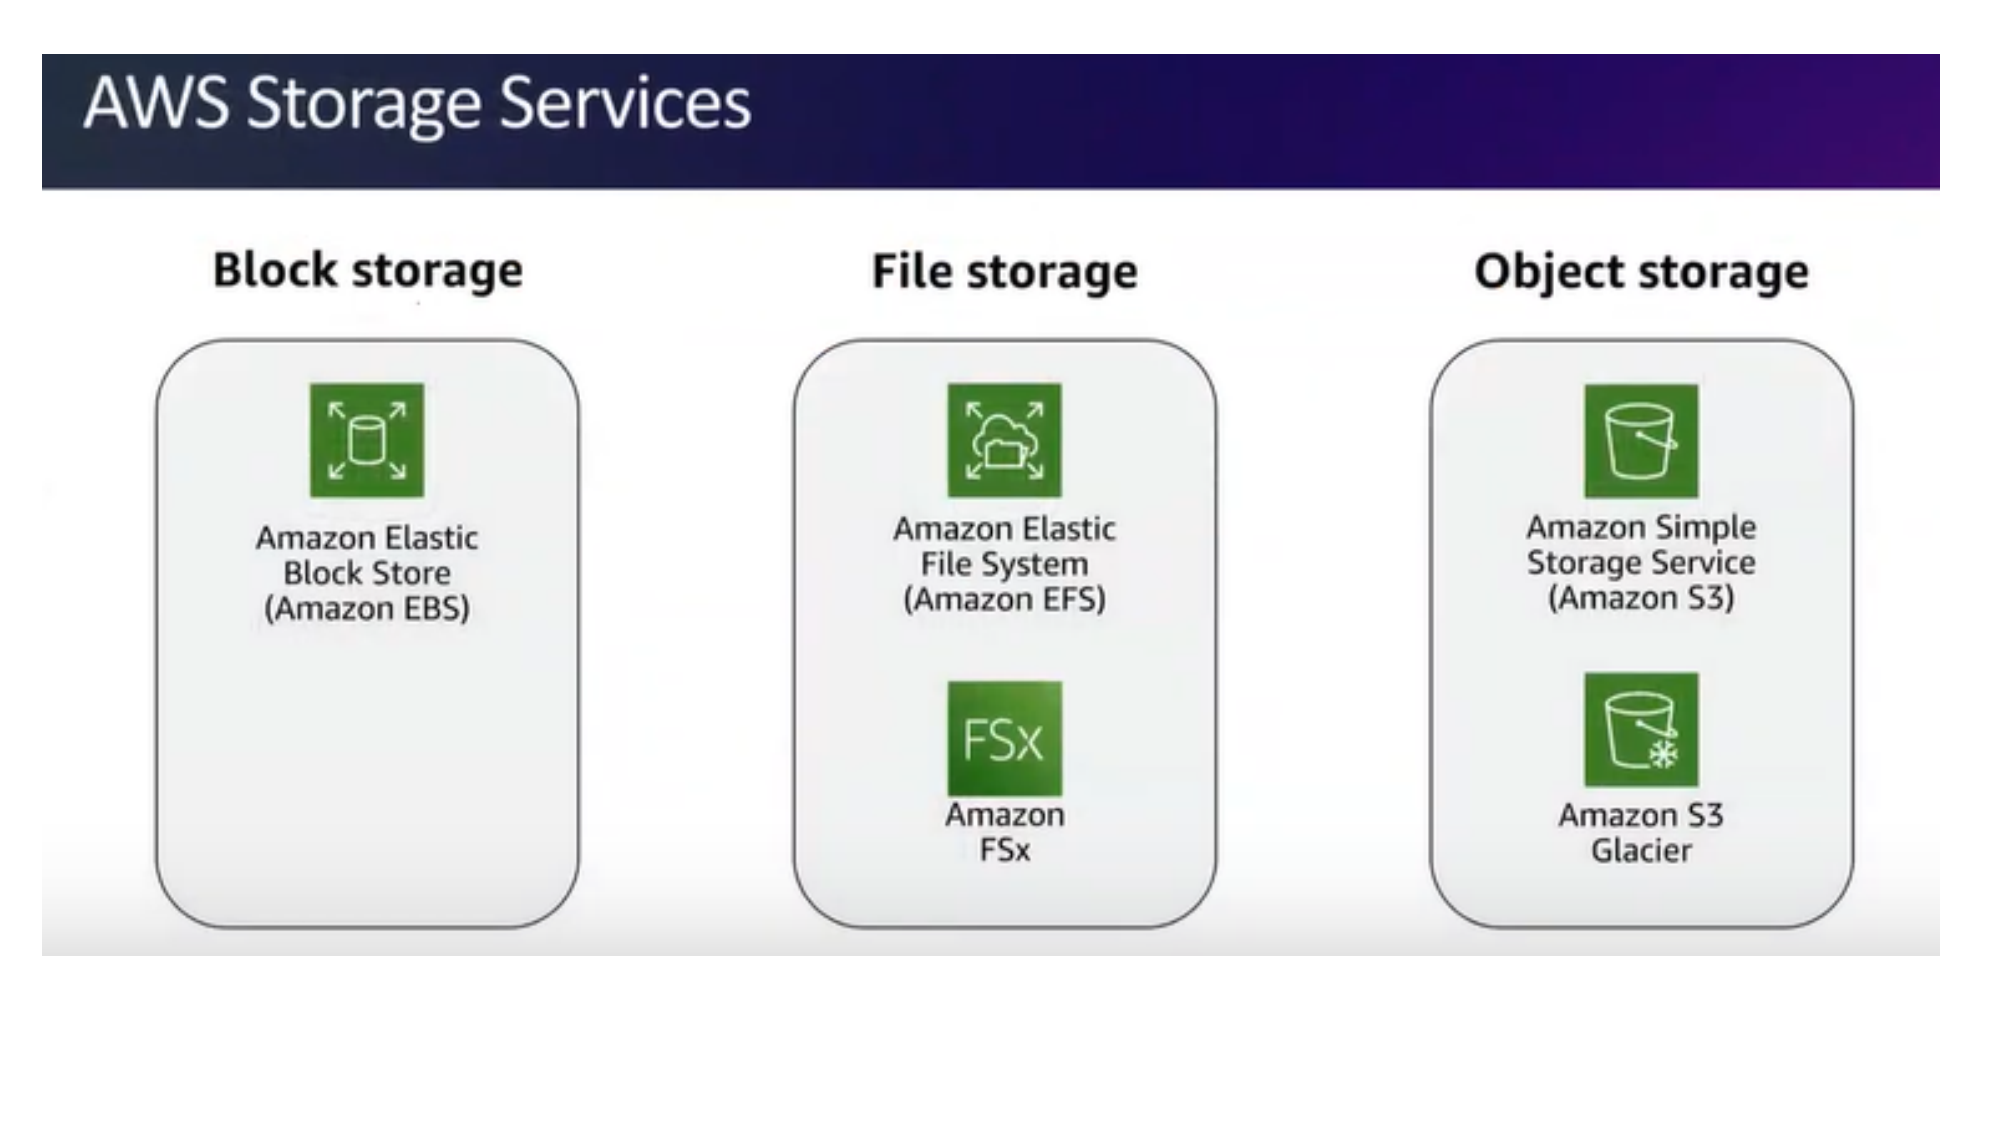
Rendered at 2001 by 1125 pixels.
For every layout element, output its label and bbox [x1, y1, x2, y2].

picture [42, 54, 1940, 957]
